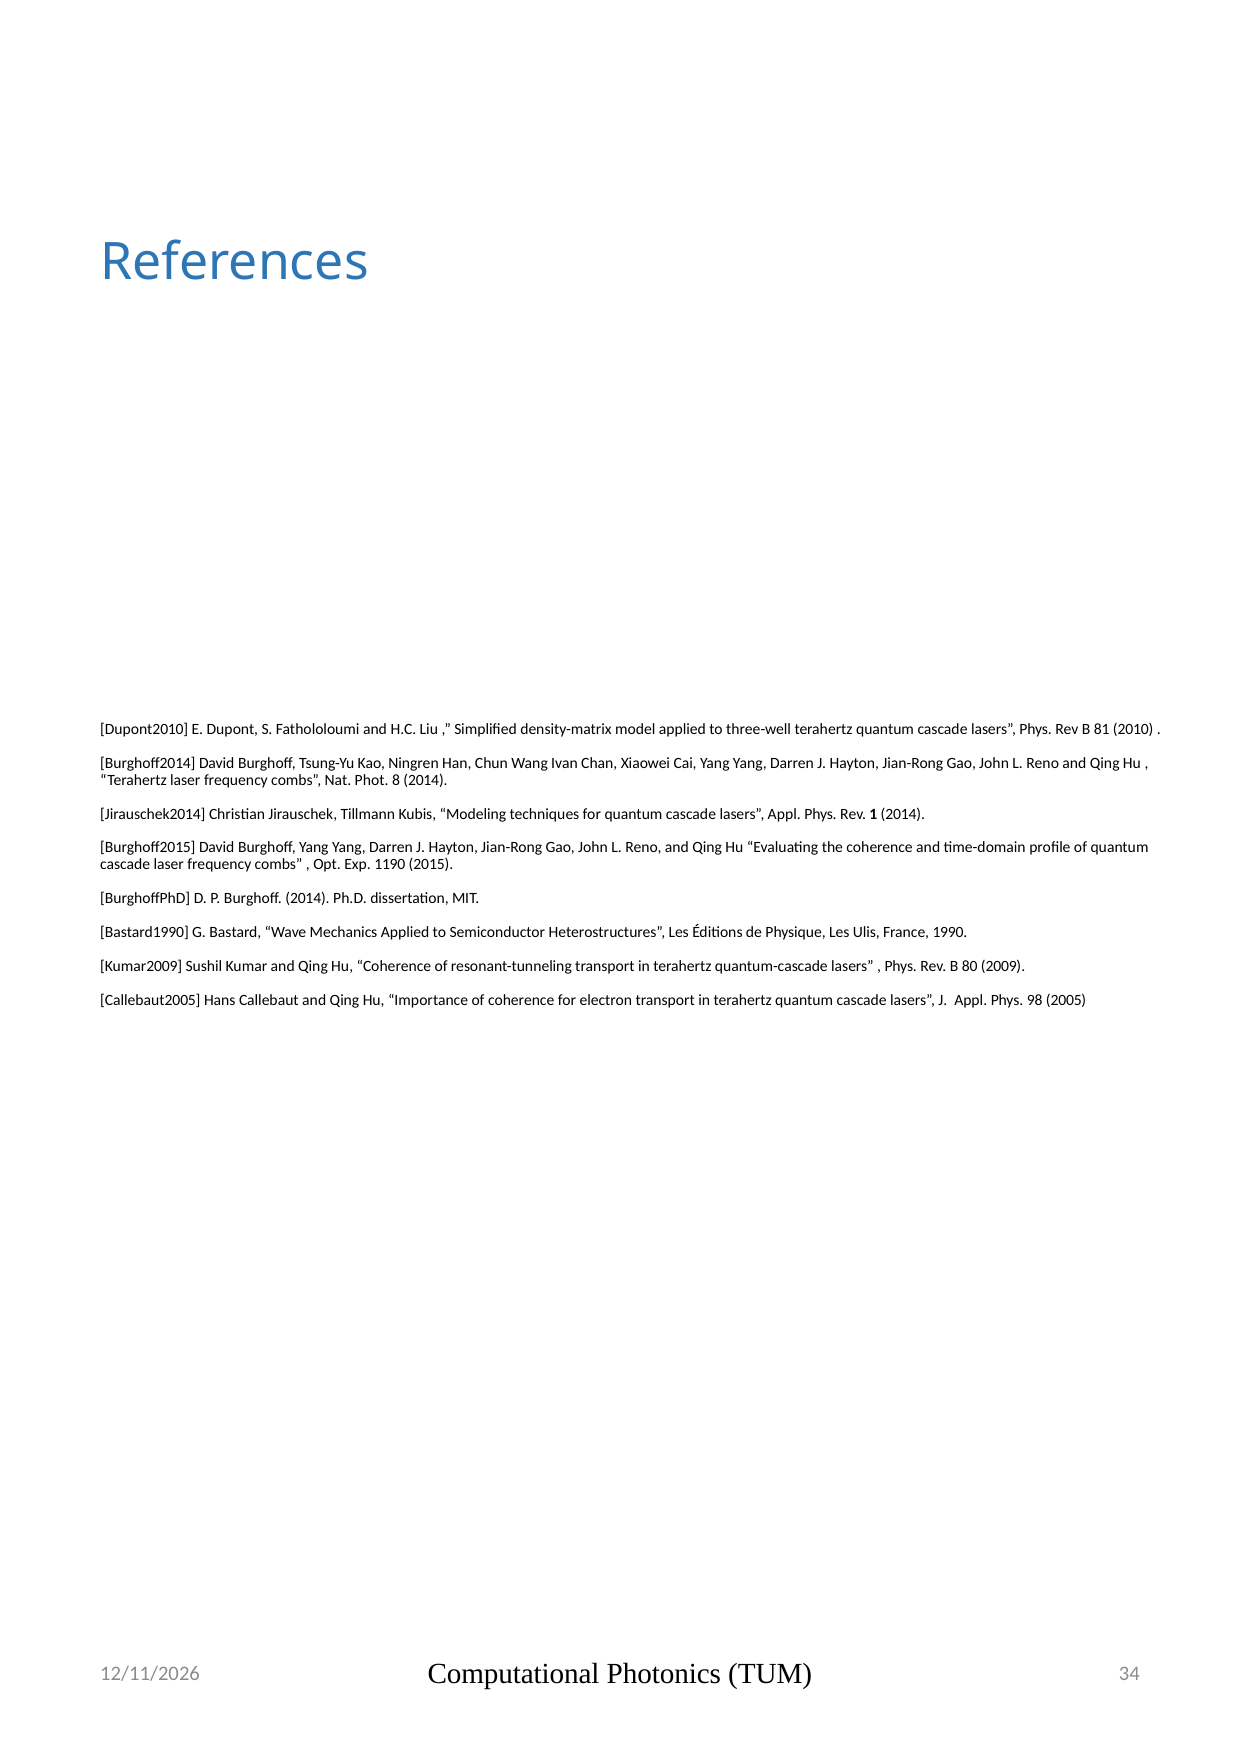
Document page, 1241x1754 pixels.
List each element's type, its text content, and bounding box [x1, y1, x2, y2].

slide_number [85, 1625, 365, 1719]
list [Dupont2010] E. Dupont, S. Fathololoumi and H.C. Liu ,” Simplified density-matrix model applied to three-well terahertz quantum cascade lasers”, Phys. Rev B 81 (2010) . [Burghoff2014] David Burghoff, Tsung-Yu Kao, Ningren Han, Chun Wang Ivan Chan, Xiaowei Cai, Yang Yang, Darren J. Hayton, Jian-Rong Gao, John L. Reno and Qing Hu , “Terahertz laser frequency combs”, Nat. Phot. 8 (2014). [Jirauschek2014] Christian Jirauschek, Tillmann Kubis, “Modeling techniques for quantum cascade lasers”, Appl. Phys. Rev. 1 (2014). [Burghoff2015] David Burghoff, Yang Yang, Darren J. Hayton, Jian-Rong Gao, John L. Reno, and Qing Hu “Evaluating the coherence and time-domain profile of quantum cascade laser frequency combs” , Opt. Exp. 1190 (2015). [BurghoffPhD] D. P. Burghoff. (2014). Ph.D. dissertation, MIT. [Bastard1990] G. Bastard, “Wave Mechanics Applied to Semiconductor Heterostructures”, Les Éditions de Physique, Les Ulis, France, 1990. [Kumar2009] Sushil Kumar and Qing Hu, “Coherence of resonant-tunneling transport in terahertz quantum-cascade lasers” , Phys. Rev. B 80 (2009). [Callebaut2005] Hans Callebaut and Qing Hu, “Importance of coherence for electron transport in terahertz quantum cascade lasers”, J. Appl. Phys. 98 (2005) [85, 713, 1202, 1157]
title References [85, 93, 1155, 433]
slide_number 34 [875, 1625, 1155, 1719]
footer Computational Photonics (TUM) [410, 1625, 830, 1719]
